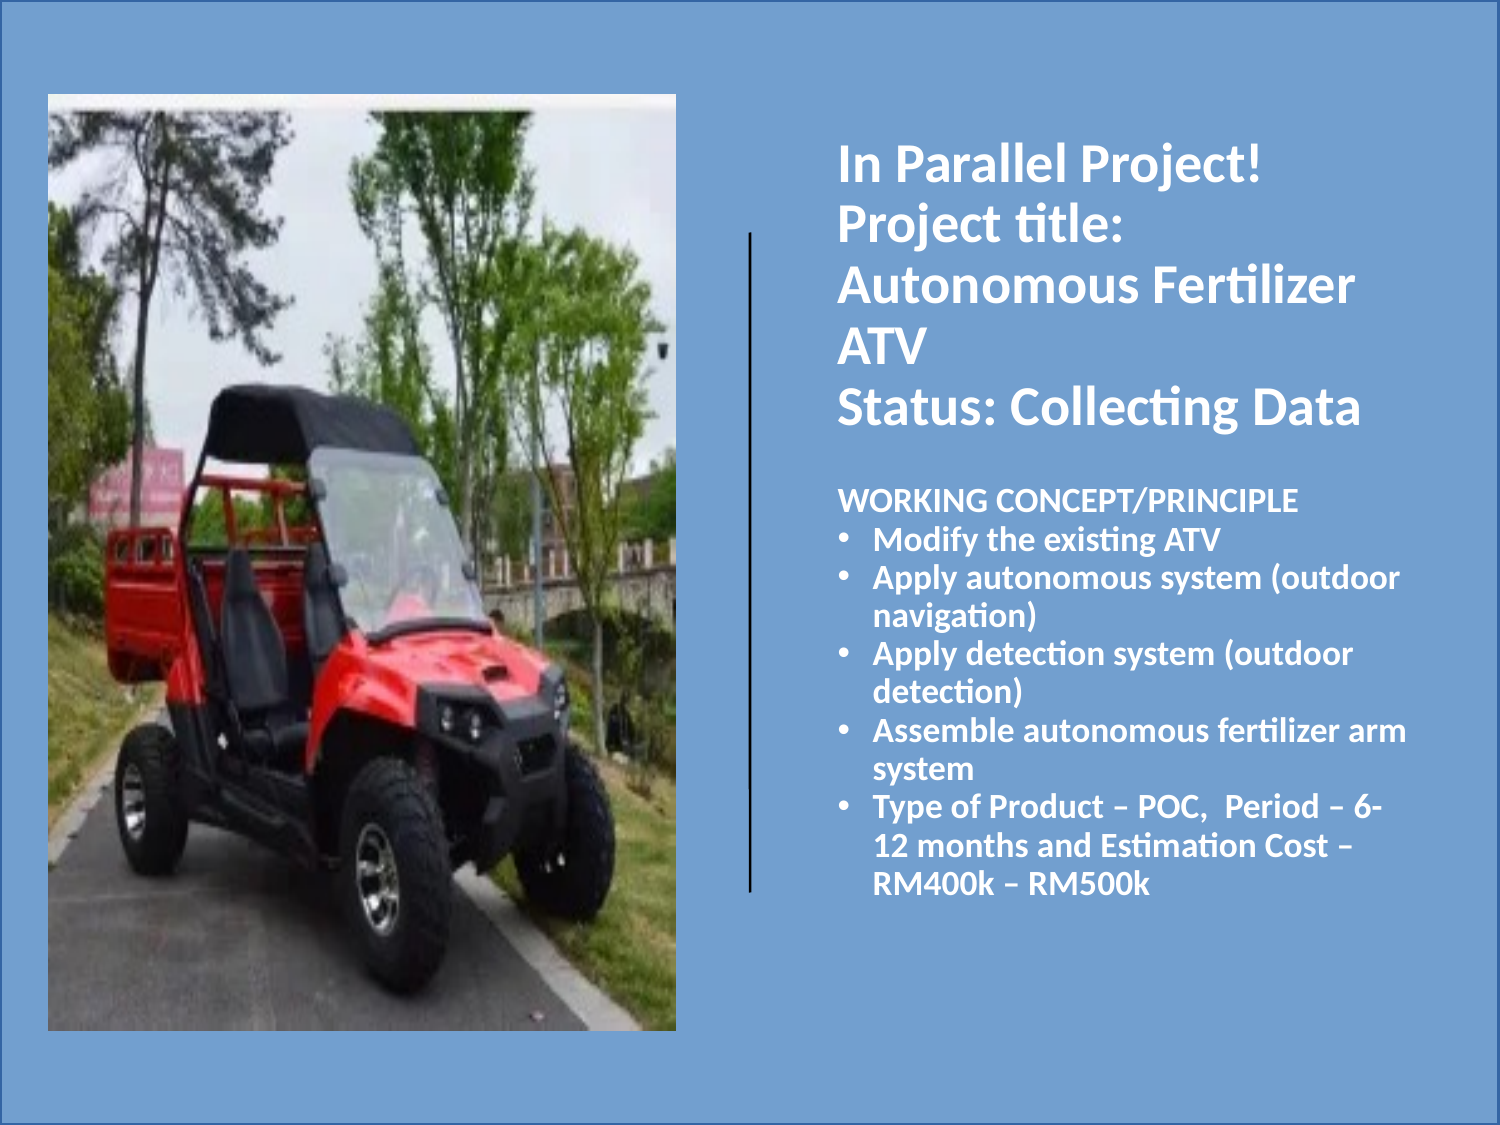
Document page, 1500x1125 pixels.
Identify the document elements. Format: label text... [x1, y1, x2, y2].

picture [47, 93, 677, 1032]
text_box [681, 199, 990, 340]
text_box [0, 0, 1500, 1125]
text_box WORKING CONCEPT/PRINCIPLE Modify the existing ATV Apply autonomous system (outdoor navigation) Apply detection system (outdoor detection) Assemble autonomous fertilizer arm system Type of Product – POC, Period – 6-12 months and Estimation Cost – RM400k – RM500k [822, 474, 1425, 1002]
text_box In Parallel Project! Project title: Autonomous Fertilizer ATV Status: Collecting Data [822, 153, 1425, 445]
